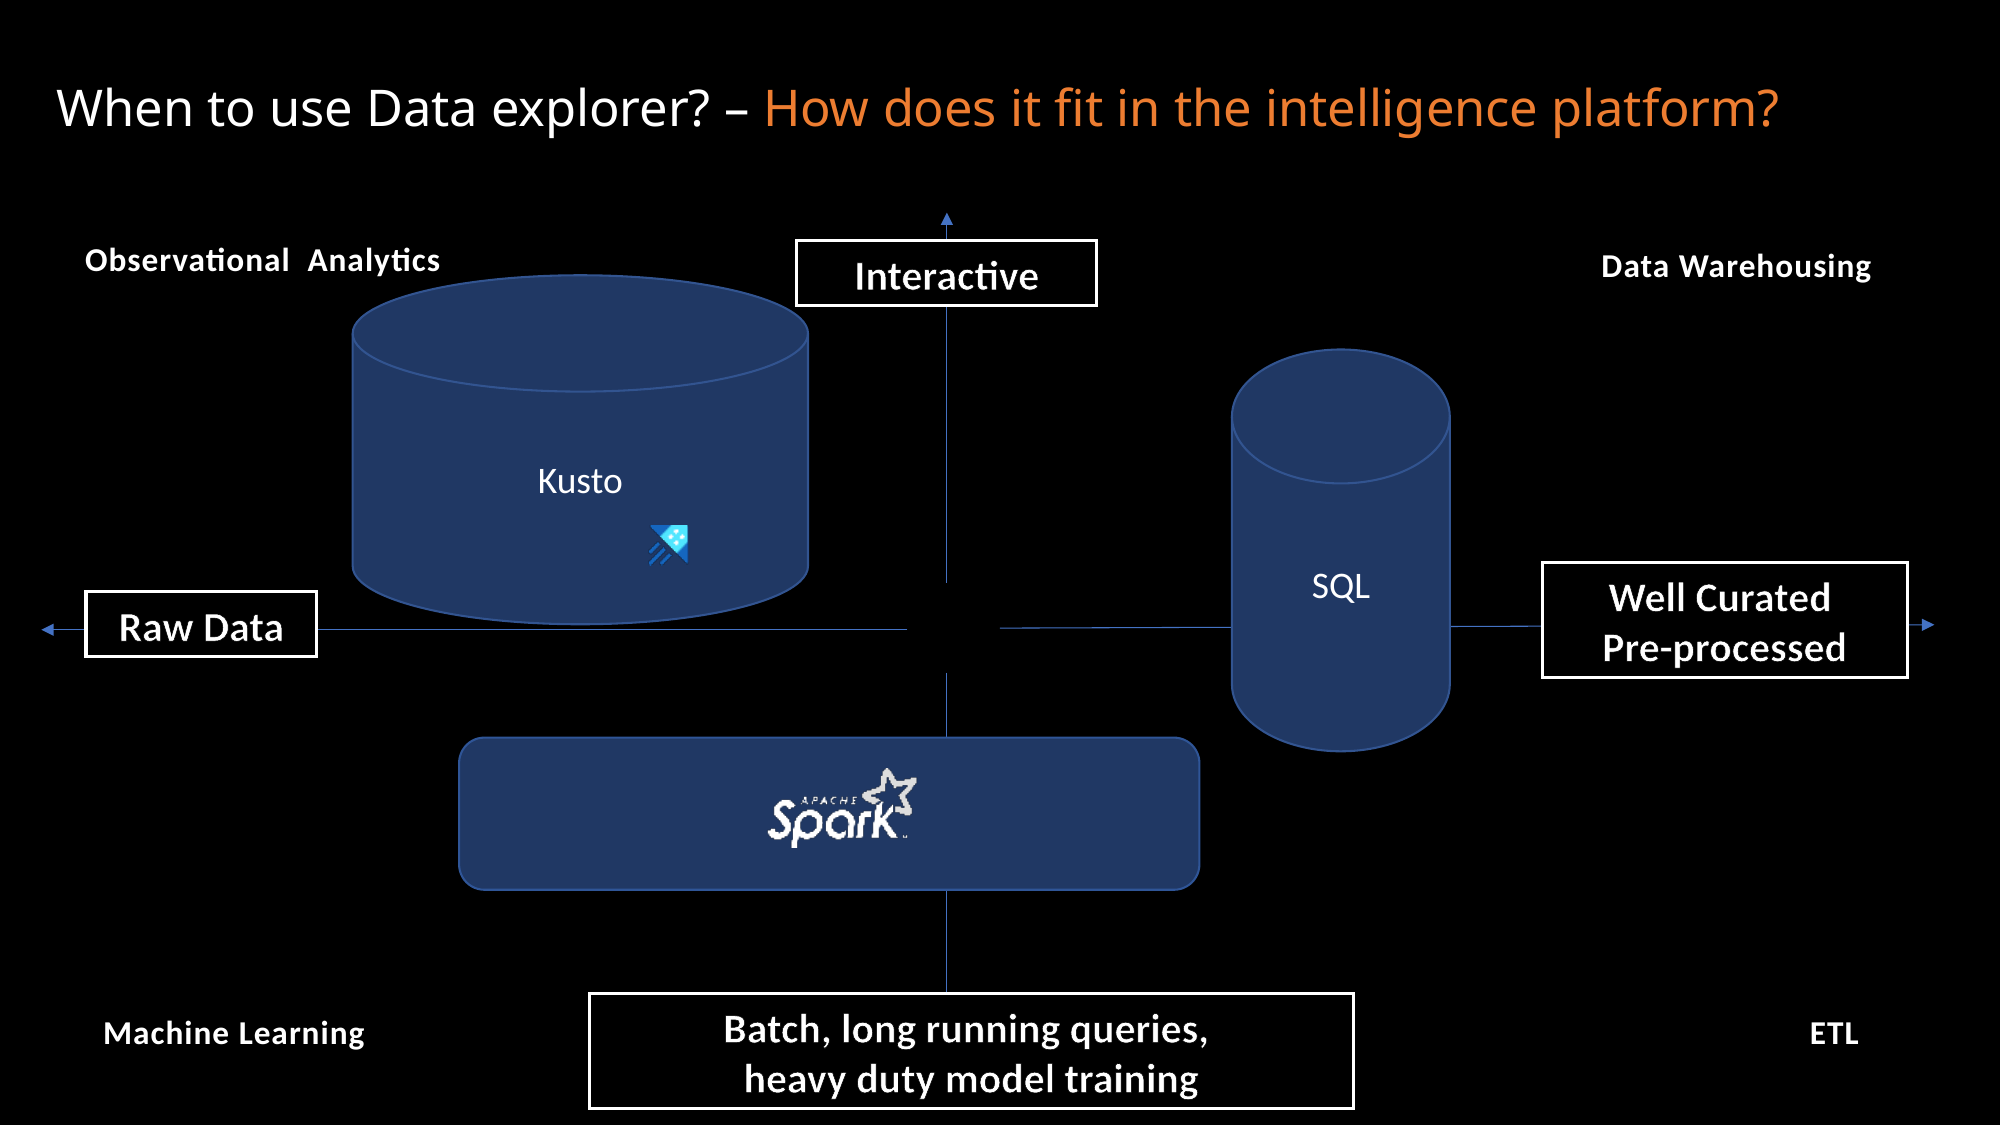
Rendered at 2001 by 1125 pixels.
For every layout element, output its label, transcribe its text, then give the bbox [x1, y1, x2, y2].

text_box [69, 146, 1795, 300]
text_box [999, 624, 1935, 629]
text_box Interactive [795, 239, 946, 307]
text_box ETL [1794, 1003, 1875, 1059]
text_box [947, 736, 1201, 891]
text_box Data Warehousing [1586, 236, 1887, 292]
text_box SQL [1230, 629, 1451, 753]
text_box Raw Data [84, 590, 318, 629]
picture [738, 768, 947, 848]
text_box SQL [1230, 348, 1451, 624]
text_box Kusto [351, 274, 810, 626]
title When to use Data explorer? – How does it fit in the intelligence platform? [41, 75, 1999, 146]
text_box [458, 736, 946, 891]
picture [630, 525, 707, 566]
text_box Raw Data [84, 630, 318, 658]
text_box Interactive [947, 239, 1098, 307]
text_box Machine Learning [88, 1003, 381, 1059]
text_box Observational Analytics [70, 197, 456, 293]
text_box Batch, long running queries, heavy duty model training [588, 992, 1355, 1110]
text_box Well Curated Pre-processed [1541, 629, 1909, 679]
text_box Well Curated Pre-processed [1541, 561, 1909, 624]
